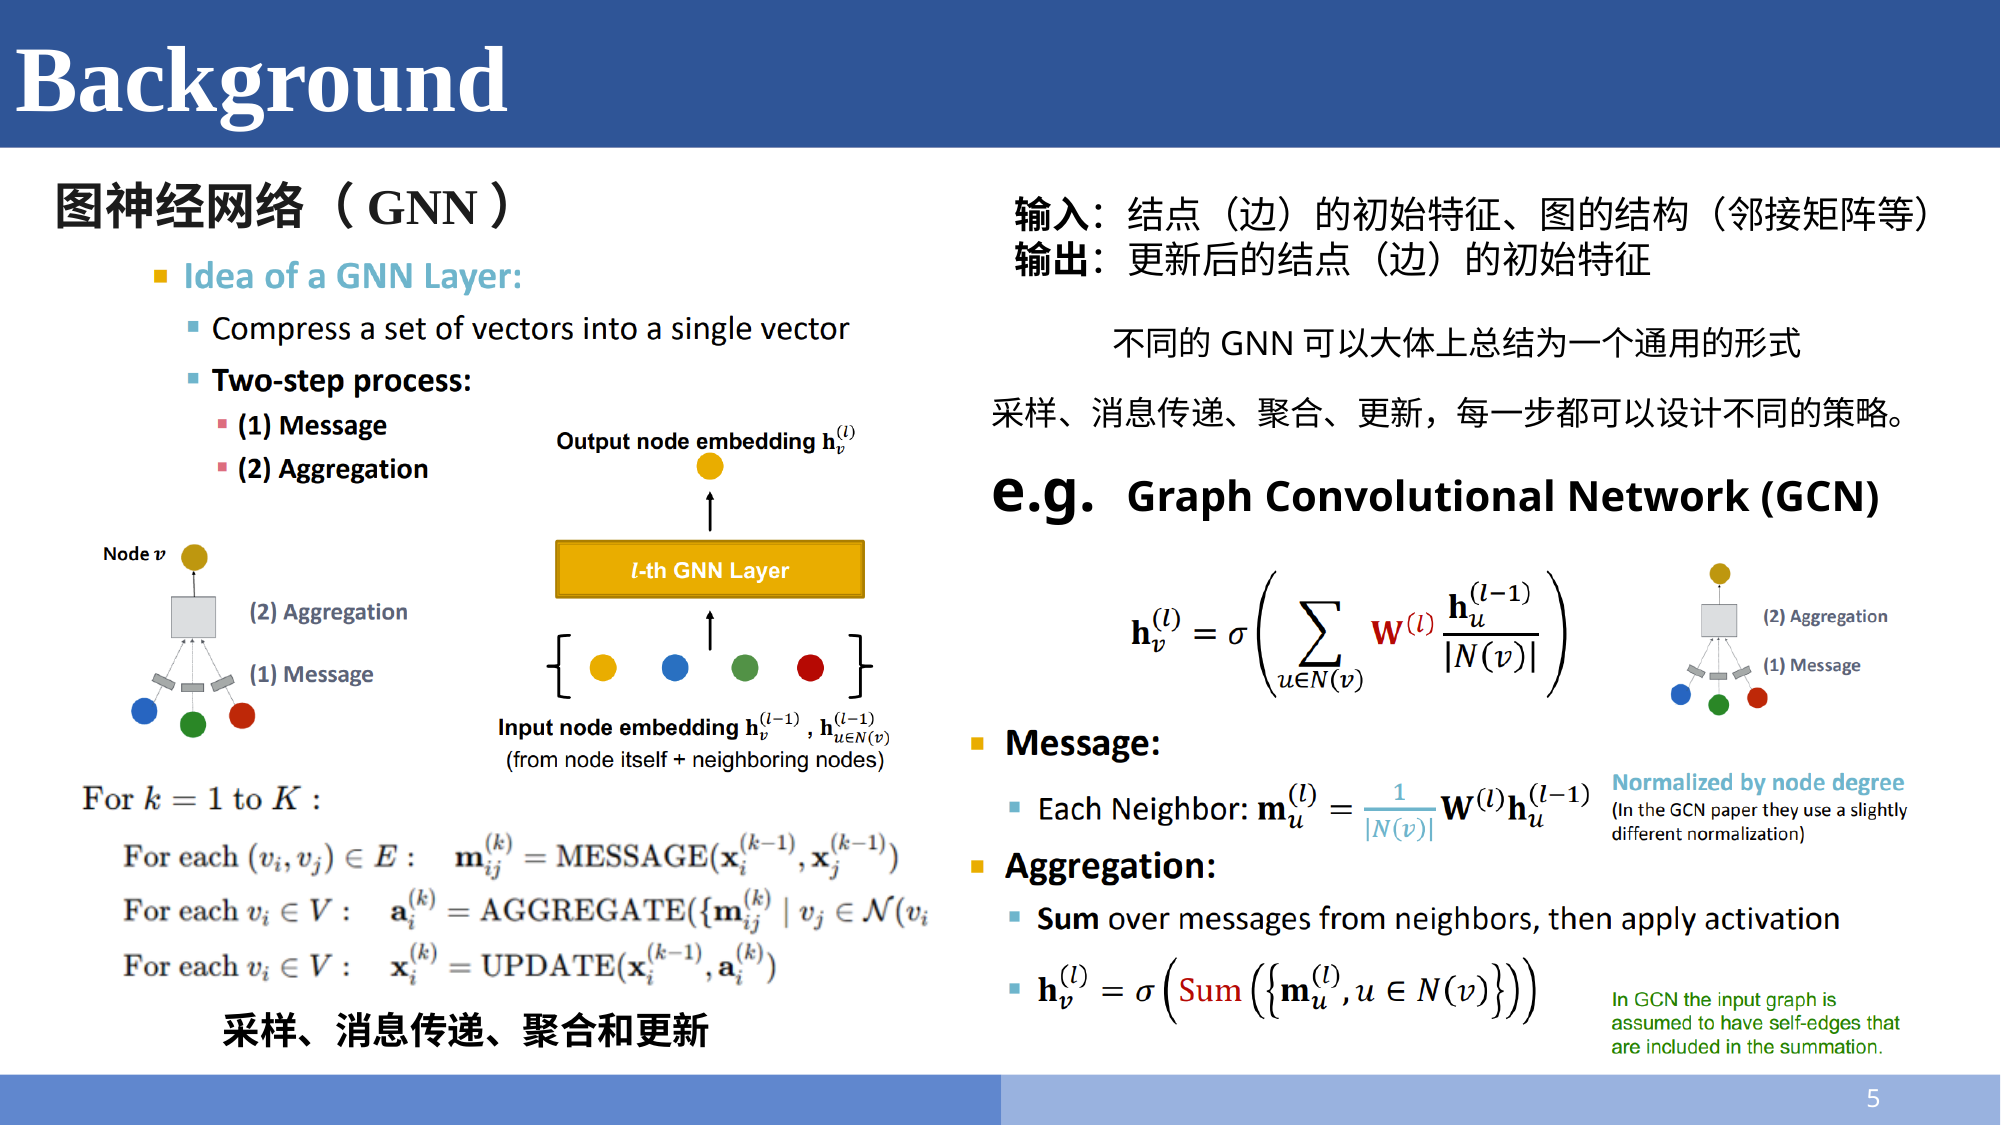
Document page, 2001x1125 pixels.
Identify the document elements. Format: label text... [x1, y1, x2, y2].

text_box 采样、消息传递、聚合、更新，每一步都可以设计不同的策略。 [976, 384, 1946, 440]
picture [22, 249, 1917, 1072]
text_box 采样、消息传递、聚合和更新 [207, 999, 792, 1060]
text_box e.g. Graph Convolutional Network (GCN) [976, 445, 1926, 531]
slide_number 5 [1775, 1077, 1881, 1123]
text_box 图神经网络（GNN） [54, 174, 1559, 246]
text_box 输入：结点（边）的初始特征、图的结构（邻接矩阵等） 输出：更新后的结点（边）的初始特征 [999, 183, 1969, 288]
title Background [0, 0, 2000, 148]
text_box 不同的GNN可以大体上总结为一个通用的形式 [1097, 315, 1903, 370]
